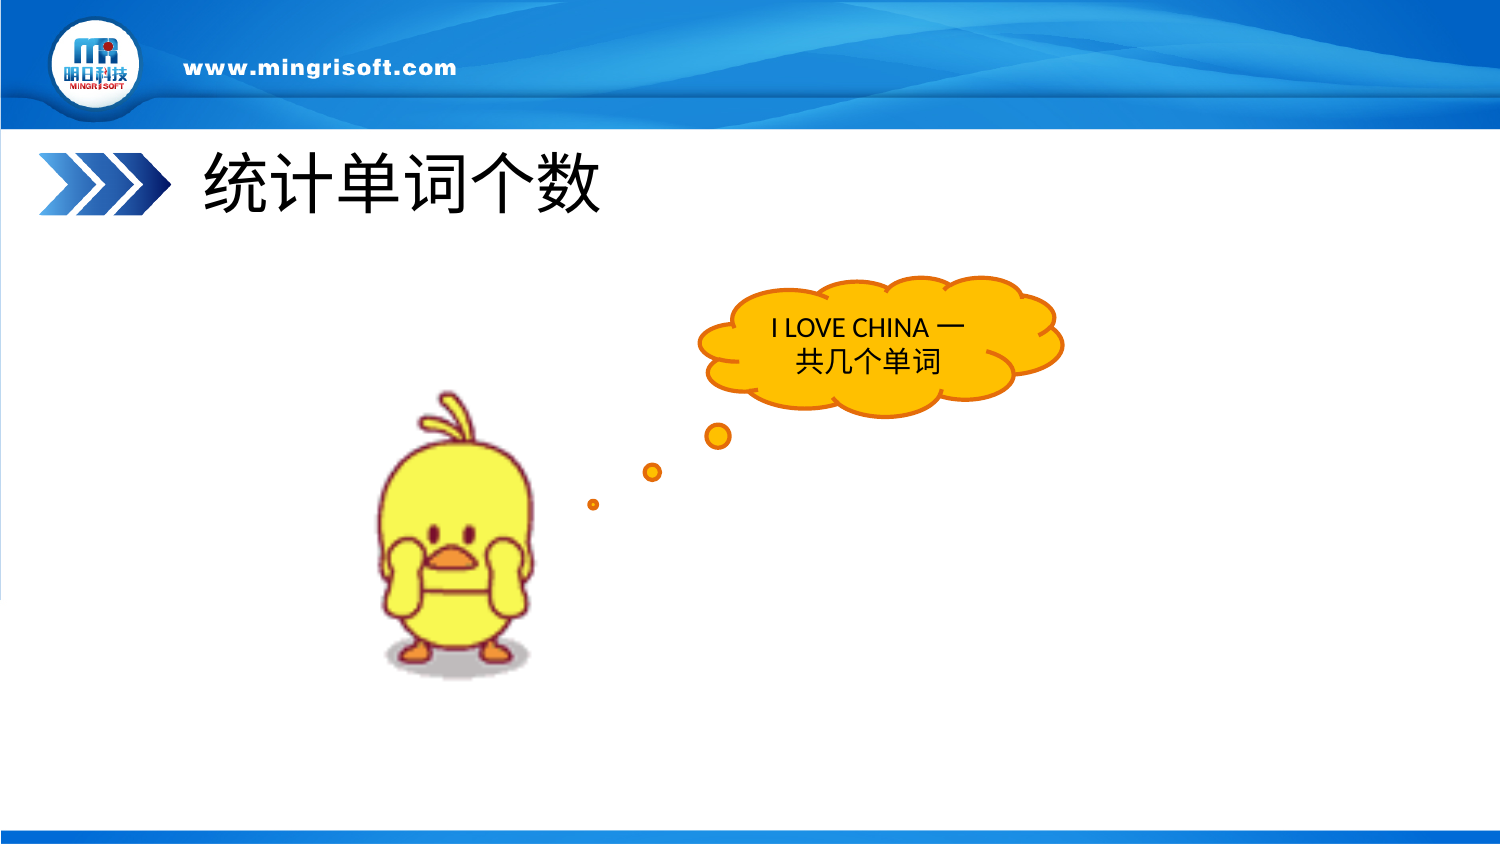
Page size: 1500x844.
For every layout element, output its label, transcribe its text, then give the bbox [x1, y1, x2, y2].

text_box I LOVE CHINA一共几个单词 [704, 422, 732, 450]
picture [0, 0, 1500, 844]
text_box 统计单词个数 [187, 134, 1100, 235]
text_box I LOVE CHINA一共几个单词 [643, 462, 663, 483]
text_box I LOVE CHINA一共几个单词 [697, 275, 1065, 420]
